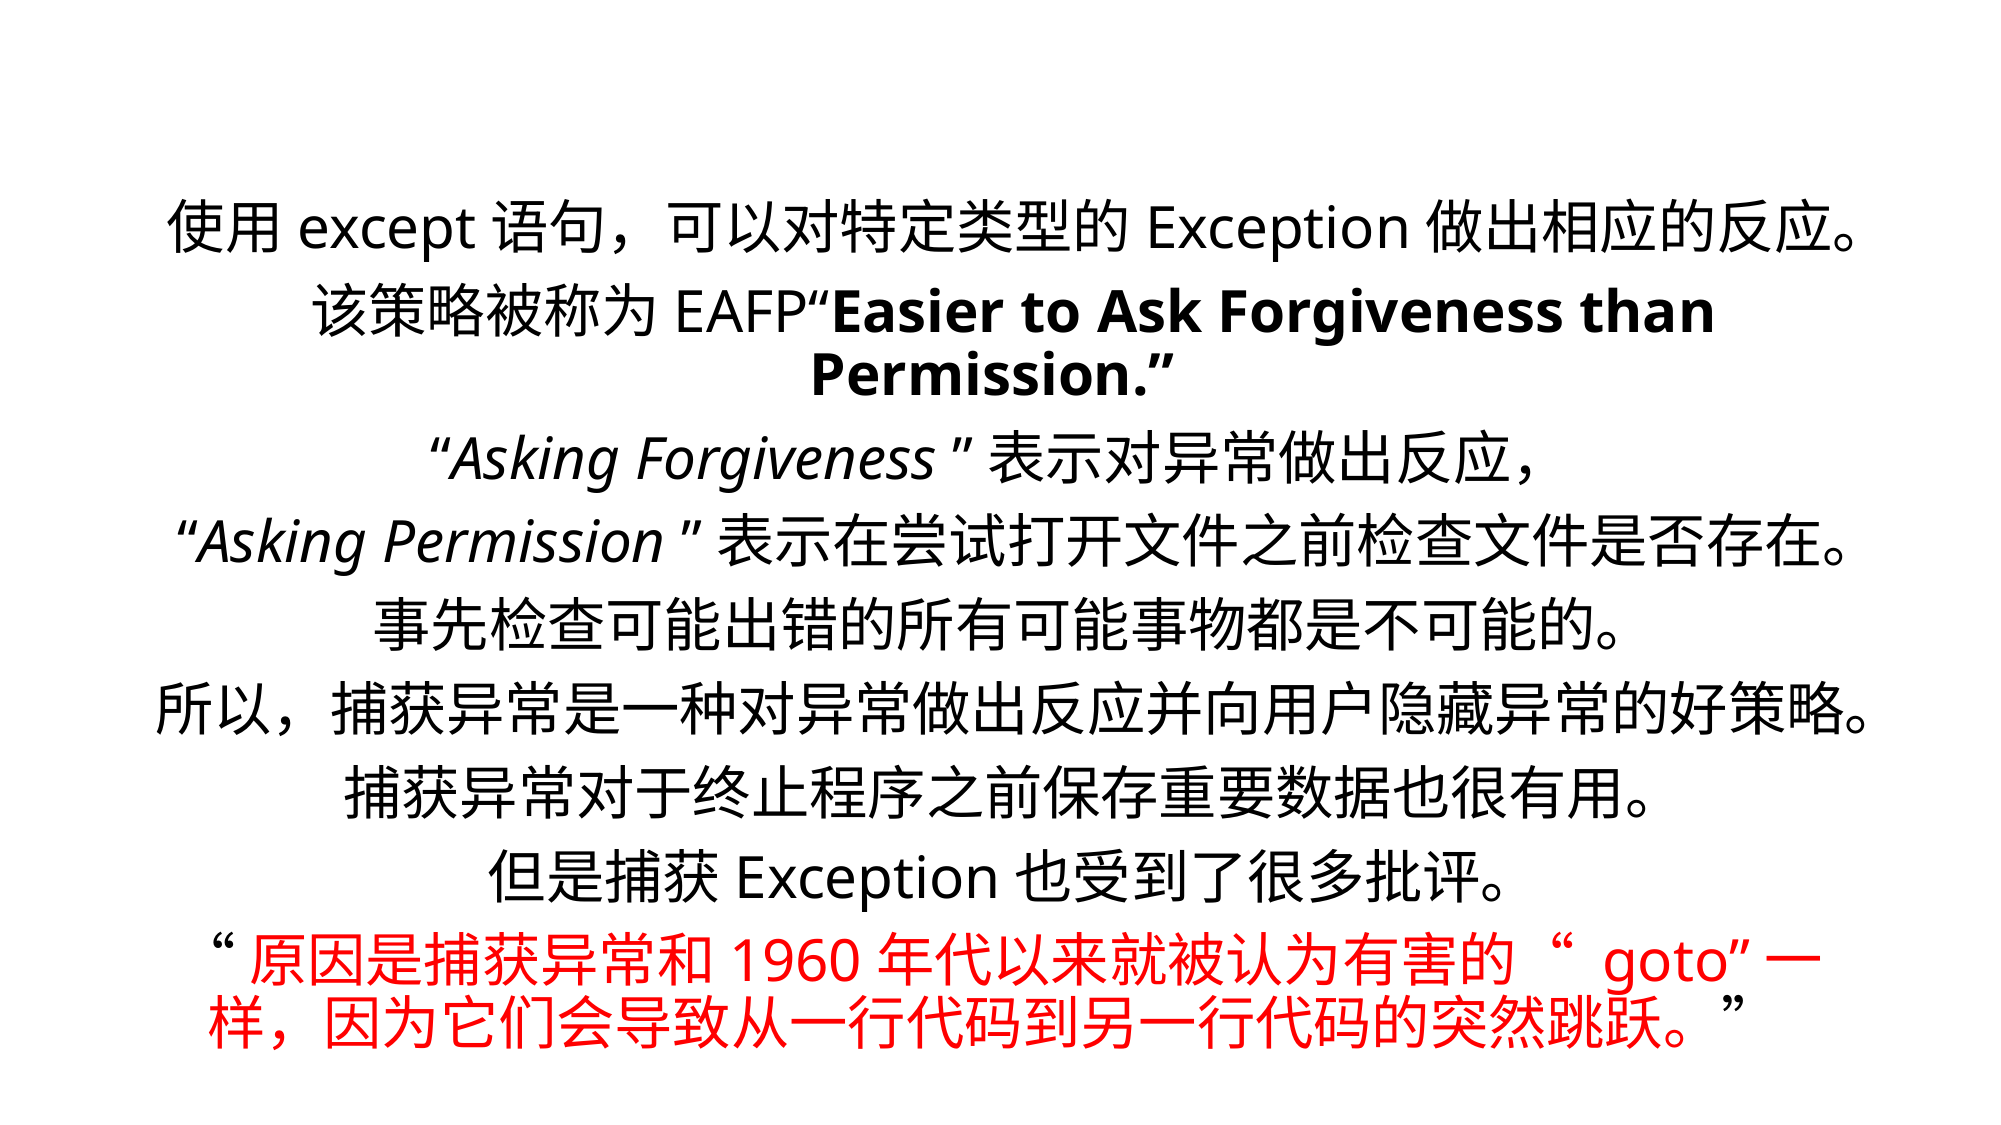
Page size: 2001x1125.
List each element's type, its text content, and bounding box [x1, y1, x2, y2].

list 使用except语句，可以对特定类型的Exception做出相应的反应。 该策略被称为EAFP“Easier to Ask Forgiveness than Permission.” “Asking Forgiveness ”表示对异常做出反应， “Asking Permission ”表示在尝试打开文件之前检查文件是否存在。 事先检查可能出错的所有可能事物都是不可能的。 所以，捕获异常是一种对异常做出反应并向用户隐藏异常的好策略。 捕获异常对于终止程序之前保存重要数据也很有用。 但是捕获Exception也受到了很多批评。 “原因是捕获异常和1960年代以来就被认为有害的“ goto”一样，因为它们会导致从一行代码到另一行代码的突然跳跃。” [137, 99, 1863, 1036]
